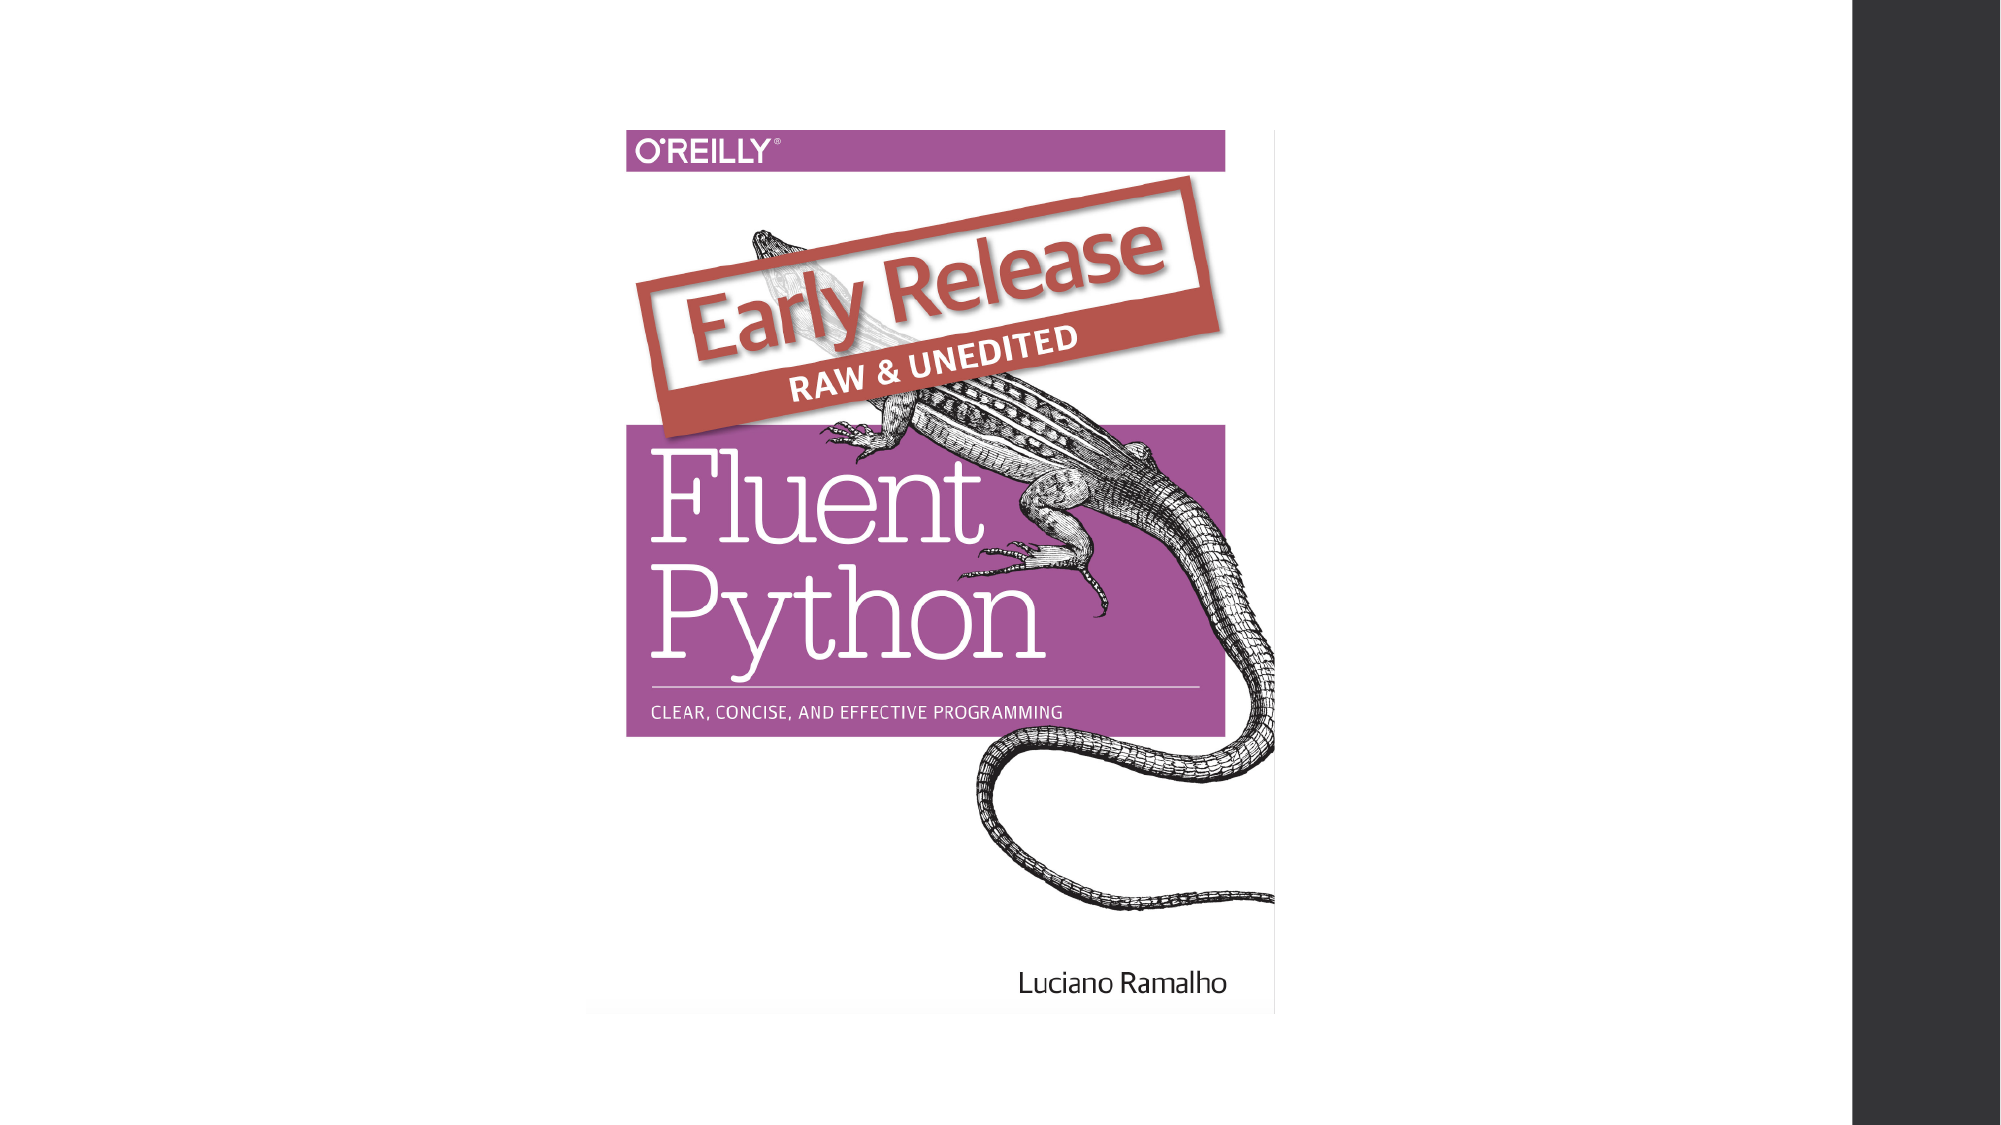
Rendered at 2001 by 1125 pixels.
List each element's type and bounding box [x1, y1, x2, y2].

picture [585, 130, 1276, 1015]
